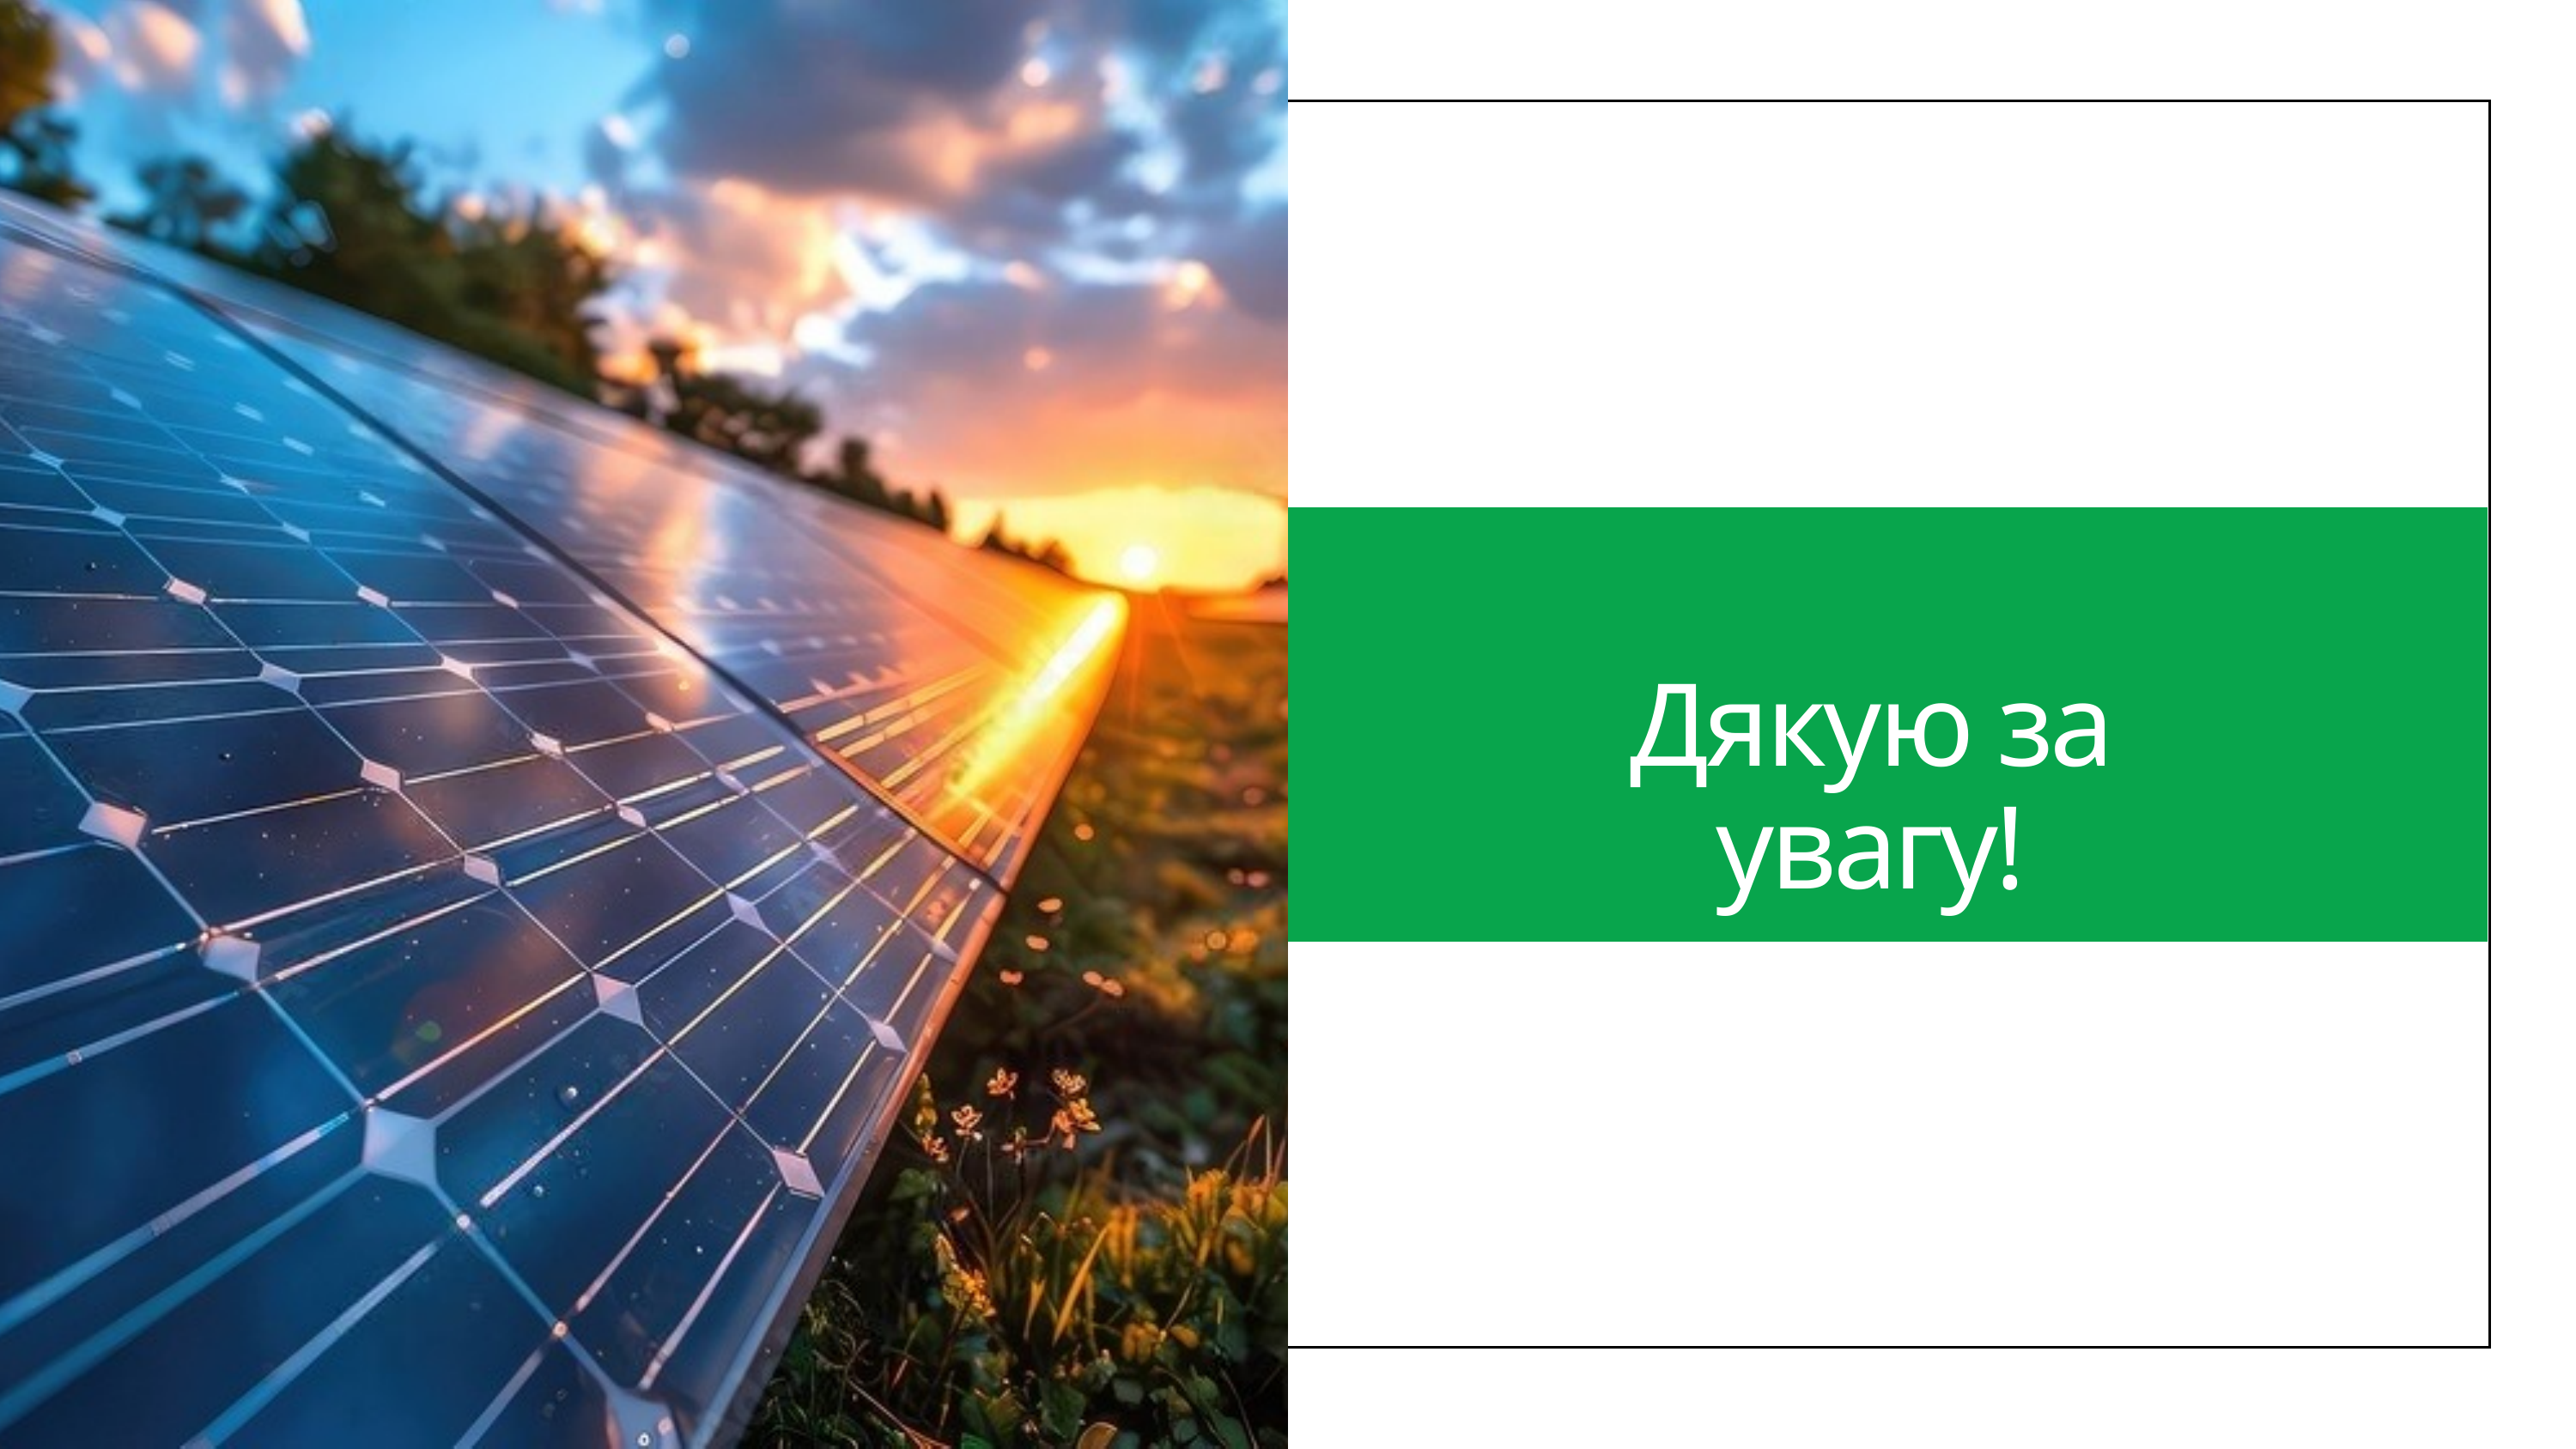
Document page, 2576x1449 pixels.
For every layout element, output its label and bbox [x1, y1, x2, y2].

text_box [1291, 100, 2490, 509]
text_box [1291, 506, 2488, 943]
text_box [0, 0, 1289, 1449]
text_box [1291, 946, 2490, 1349]
